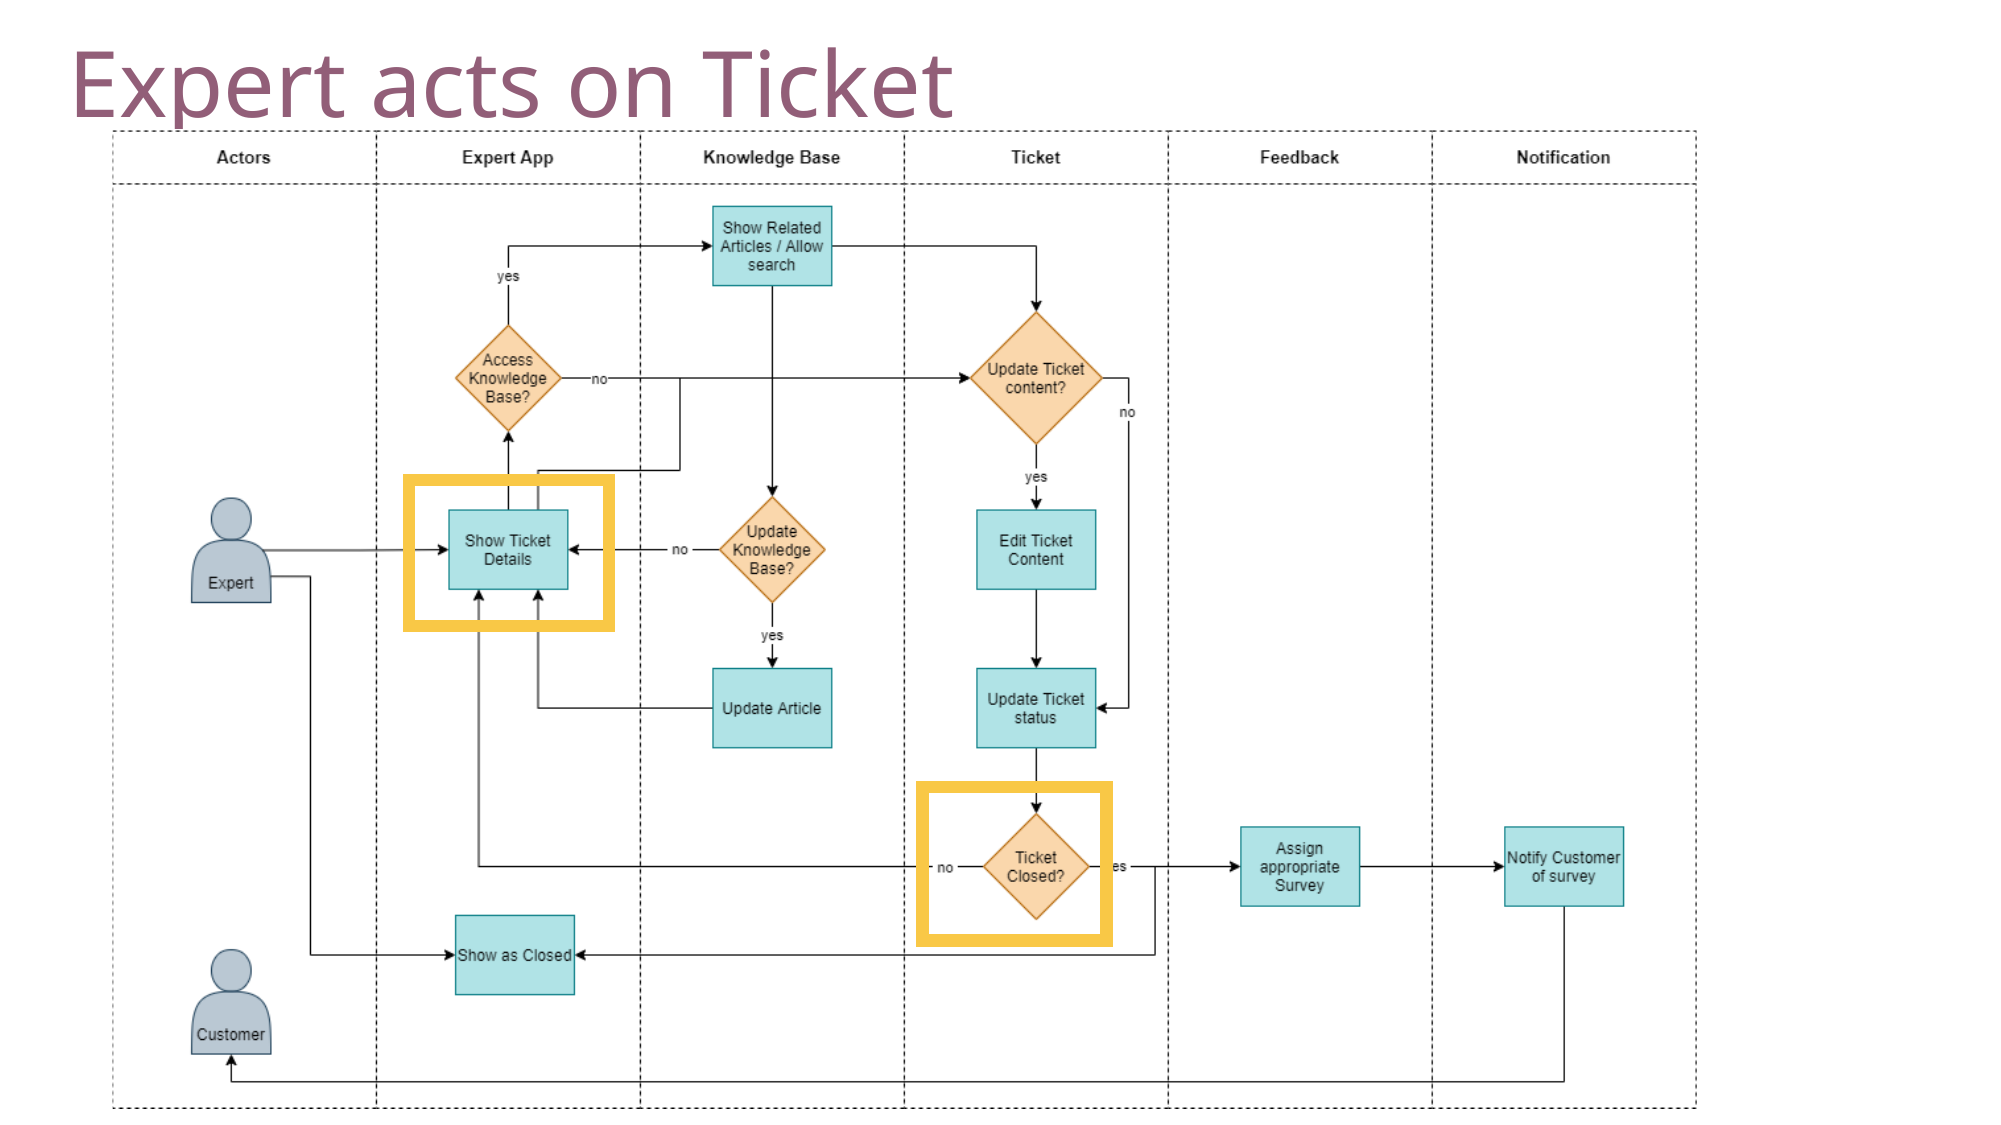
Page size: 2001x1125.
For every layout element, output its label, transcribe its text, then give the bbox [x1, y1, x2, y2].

picture [112, 129, 1697, 1109]
title Expert acts on Ticket [53, 0, 1950, 175]
